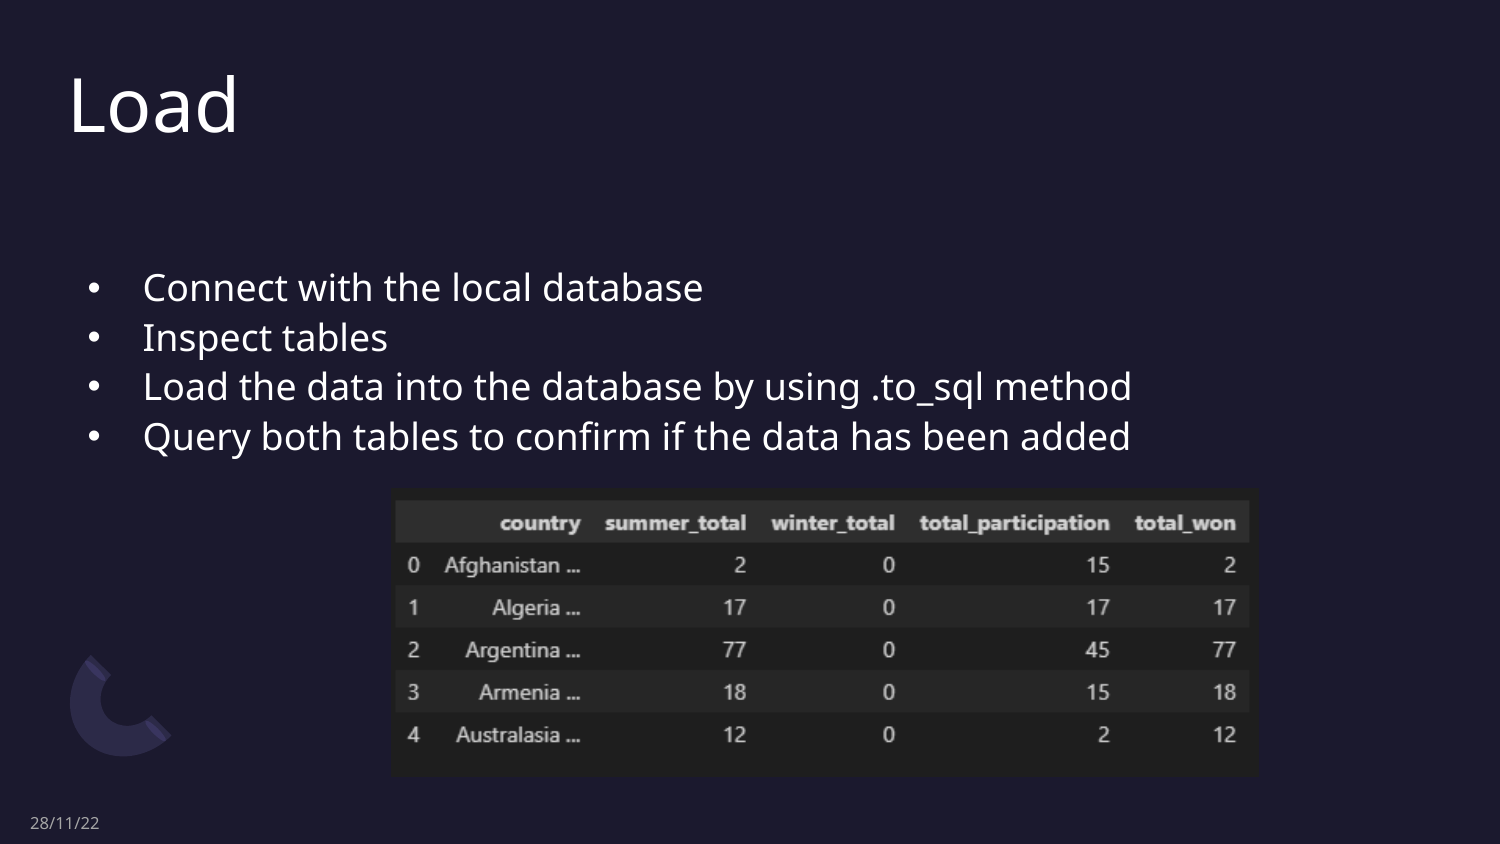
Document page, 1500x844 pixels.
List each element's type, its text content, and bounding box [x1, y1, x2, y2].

list Connect with the local database Inspect tables Load the data into the database by using .to_sql method Query both tables to confirm if the data has been added [67, 259, 1433, 750]
picture [390, 488, 1259, 777]
title Load [67, 67, 1433, 232]
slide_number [30, 813, 354, 832]
